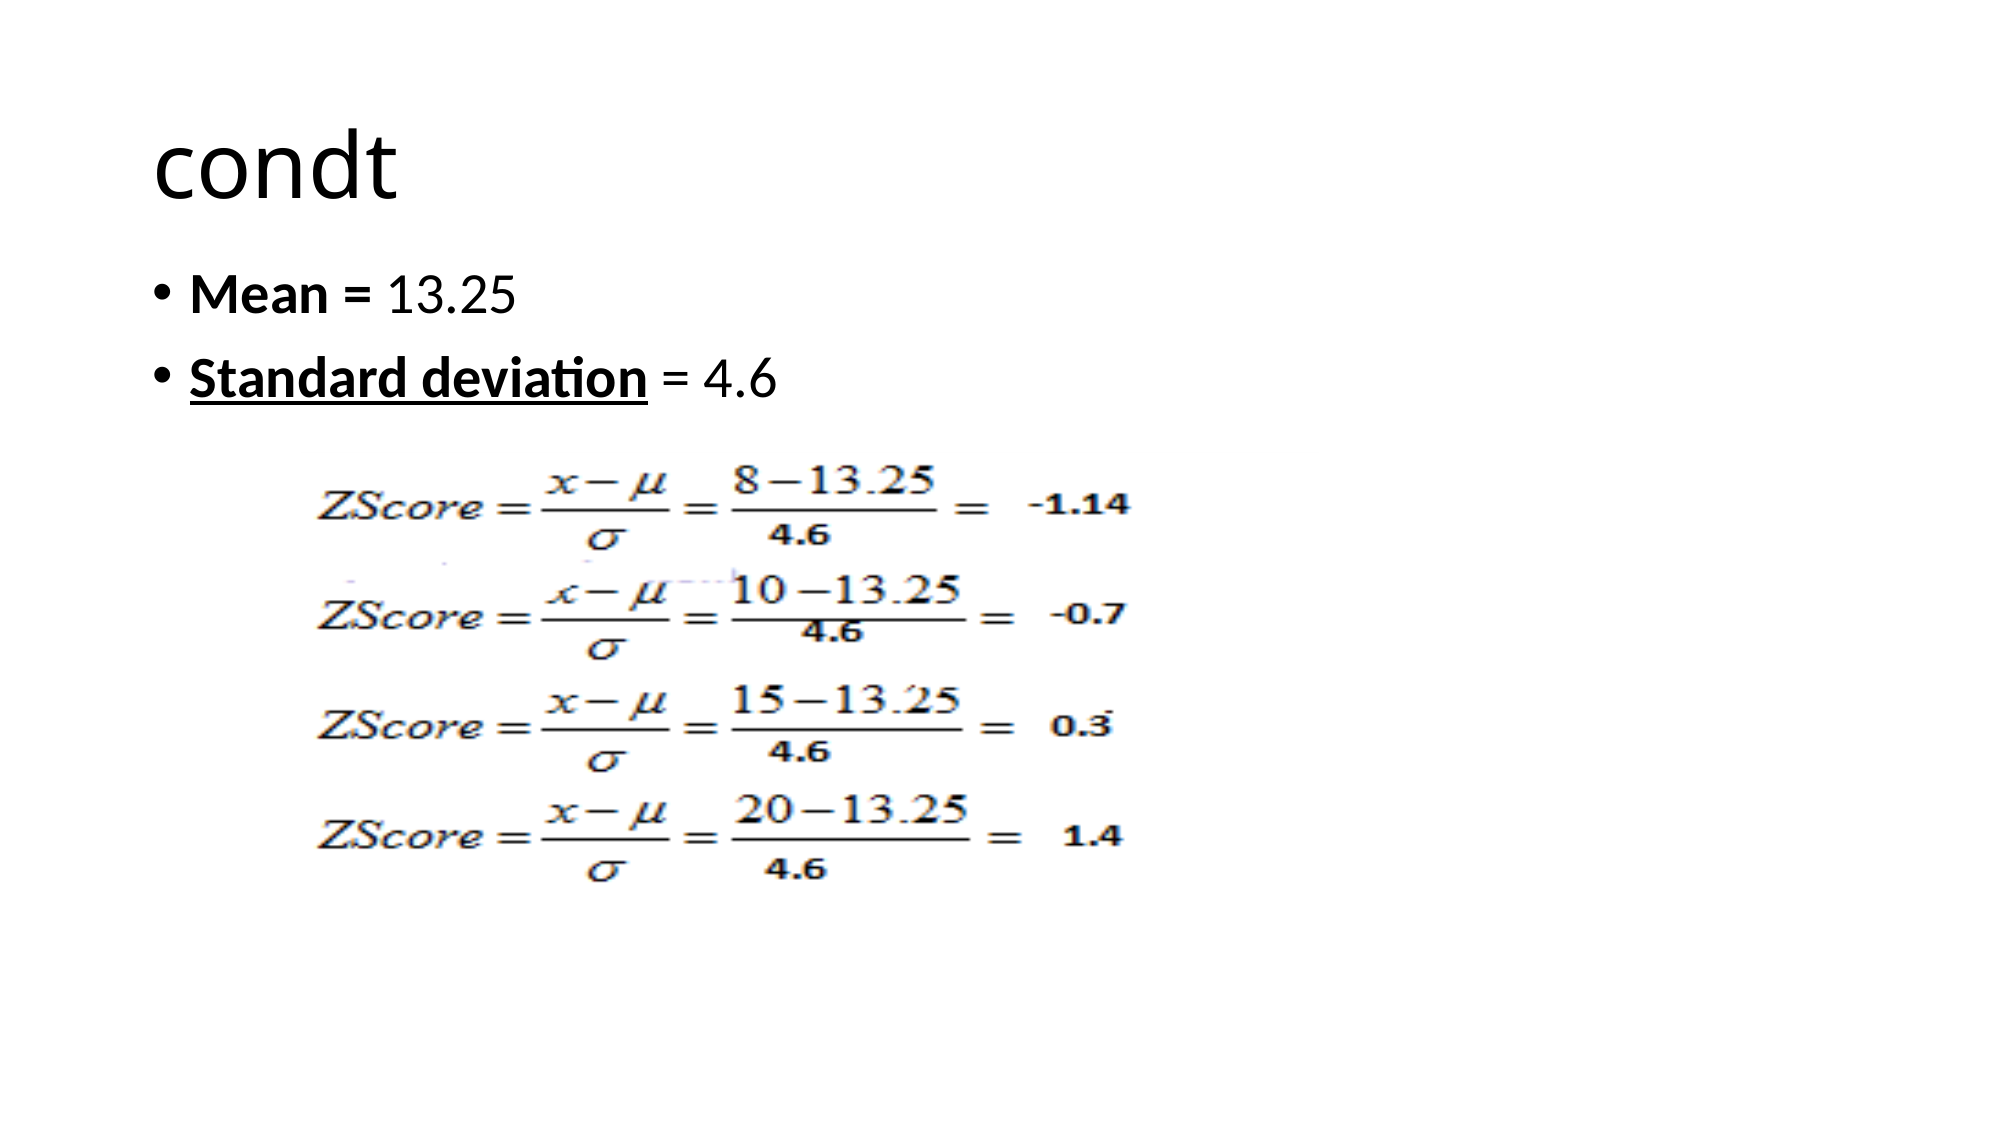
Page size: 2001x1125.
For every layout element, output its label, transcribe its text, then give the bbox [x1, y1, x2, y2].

list Mean = 13.25 Standard deviation = 4.6 [137, 255, 1863, 970]
picture [301, 451, 1319, 941]
title condt [137, 59, 1863, 255]
